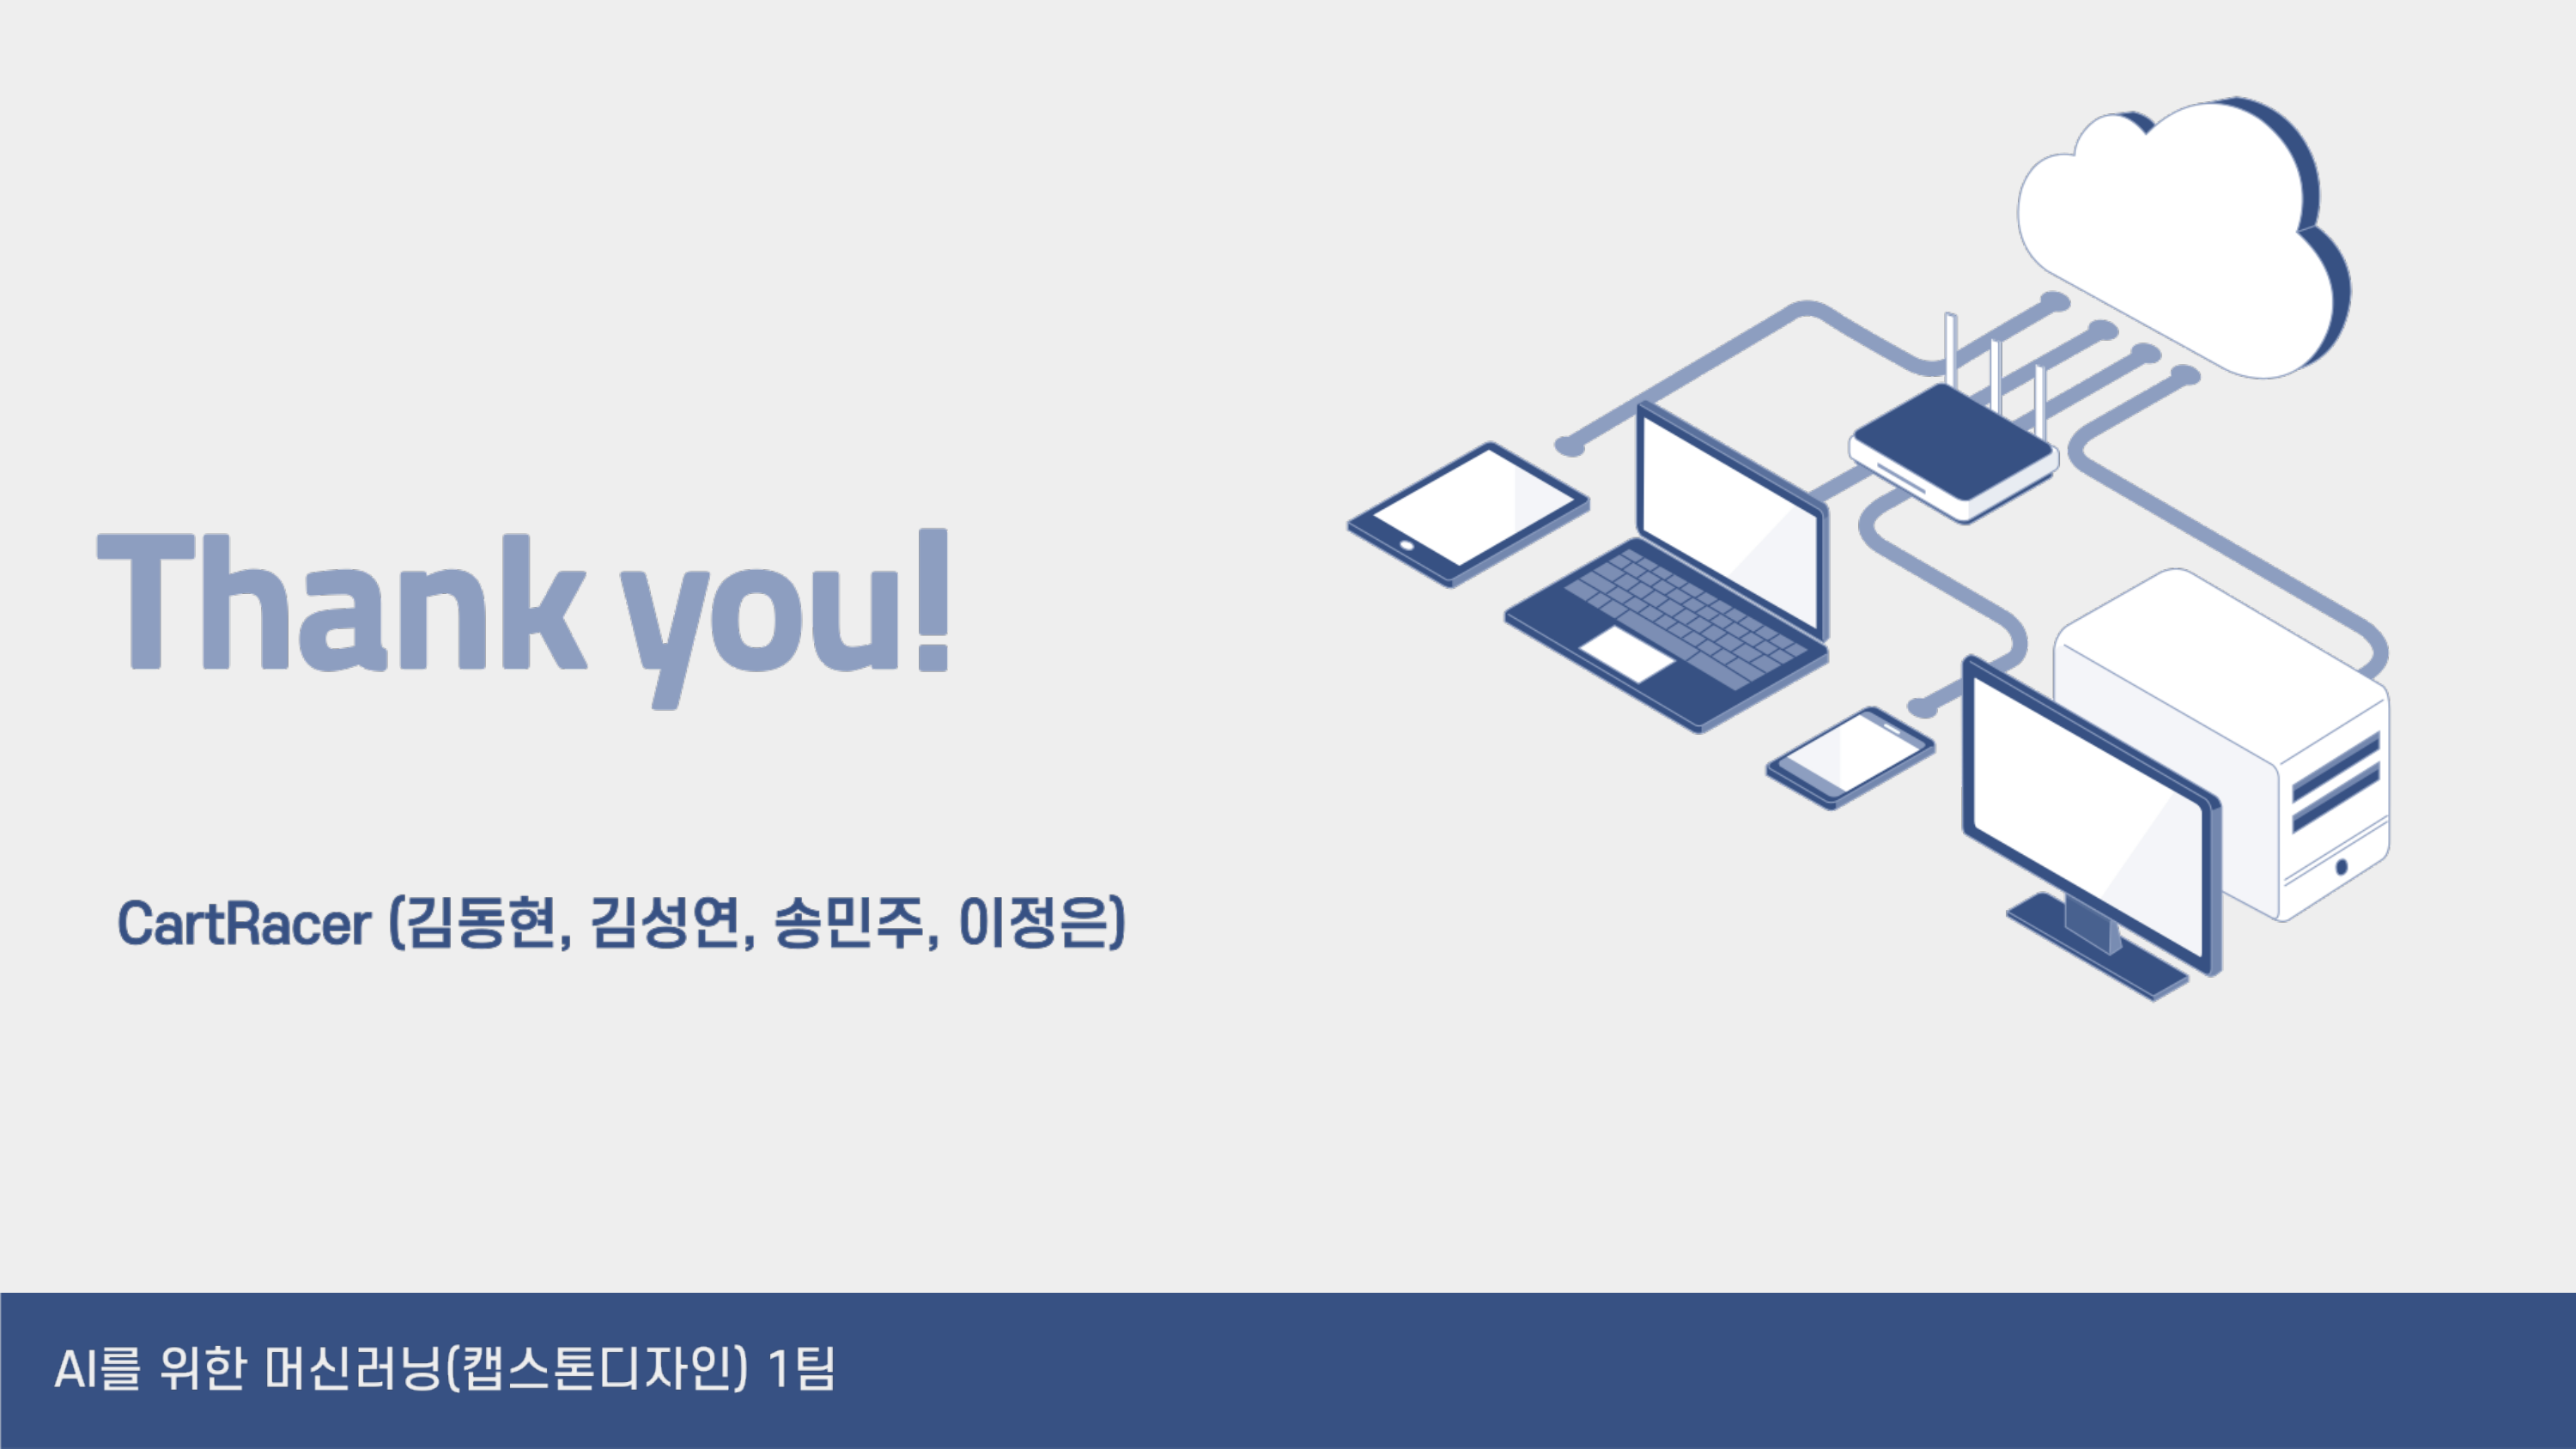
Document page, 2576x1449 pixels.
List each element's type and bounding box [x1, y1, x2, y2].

picture [99, 868, 1185, 1009]
text_box [0, 1292, 2576, 1449]
picture [48, 464, 1087, 864]
picture [37, 1319, 887, 1444]
text_box [1336, 79, 2403, 1016]
